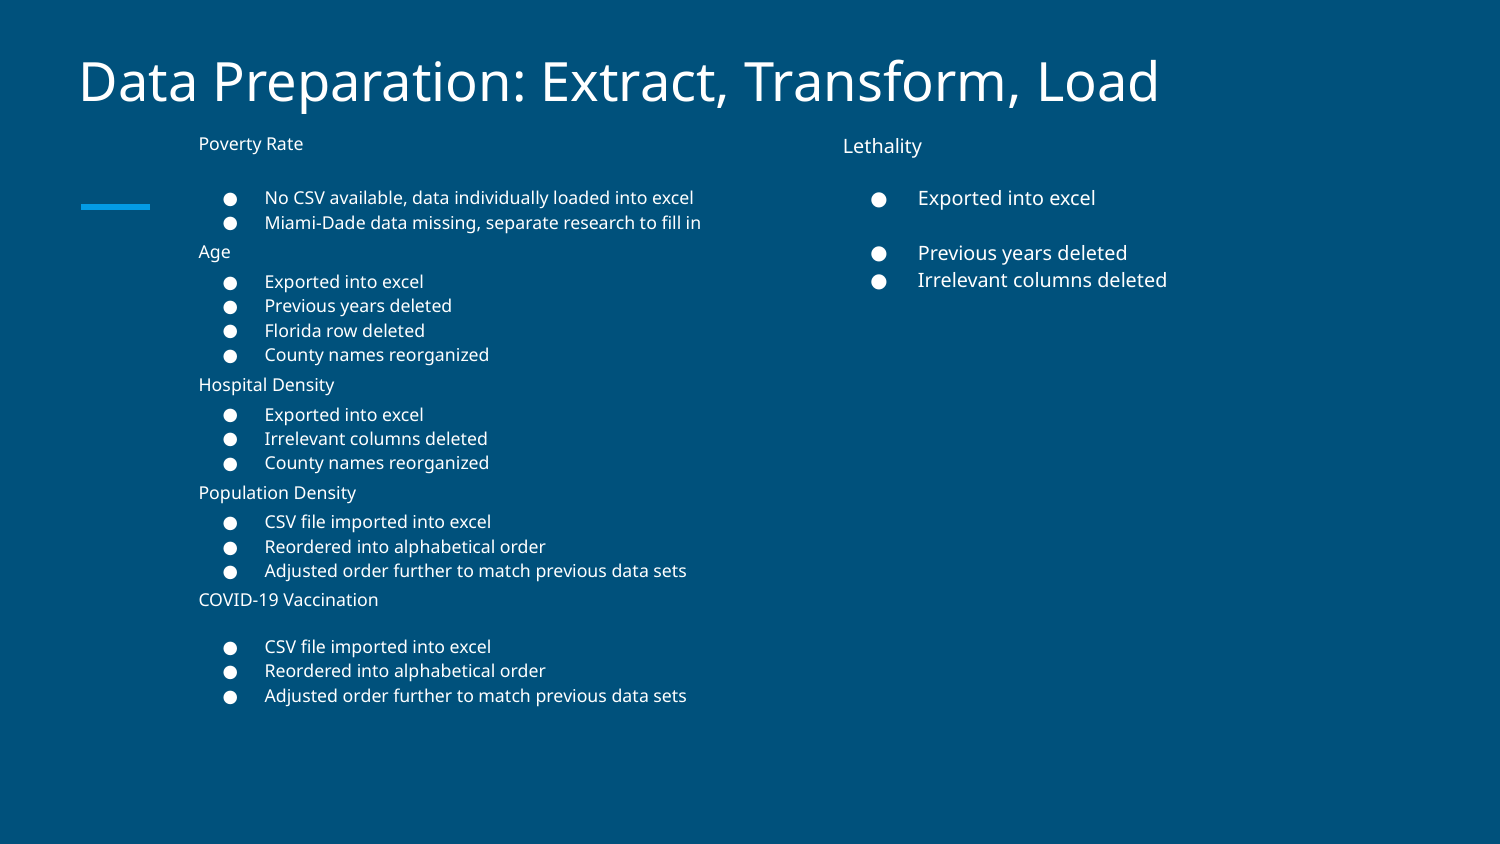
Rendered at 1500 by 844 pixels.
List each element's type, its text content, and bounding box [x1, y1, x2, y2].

text_box Lethality Exported into excel Previous years deleted Irrelevant columns deleted [827, 114, 1364, 402]
list Poverty Rate No CSV available, data individually loaded into excel Miami-Dade data missing, separate research to fill in Age Exported into excel Previous years deleted Florida row deleted County names reorganized Hospital Density Exported into excel Irrelevant columns deleted County names reorganized Population Density CSV file imported into excel Reordered into alphabetical order Adjusted order further to match previous data sets COVID-19 Vaccination CSV file imported into excel Reordered into alphabetical order Adjusted order further to match previous data sets [183, 114, 817, 823]
title Data Preparation: Extract, Transform, Load [63, 14, 1437, 128]
